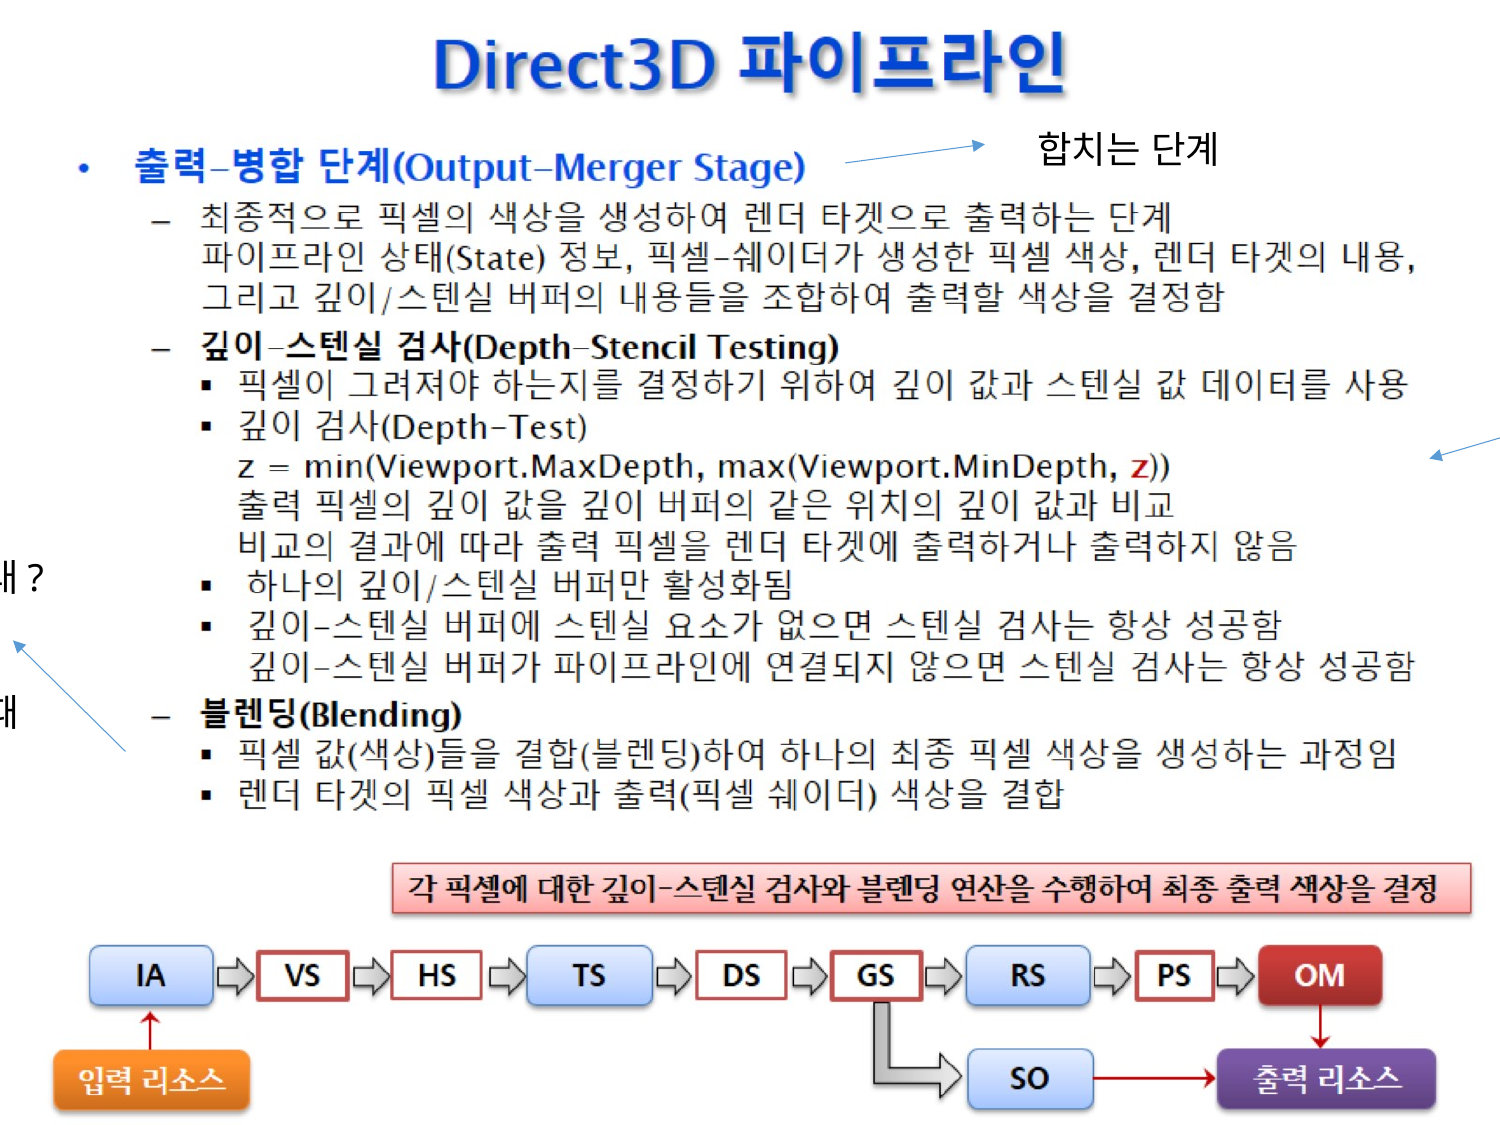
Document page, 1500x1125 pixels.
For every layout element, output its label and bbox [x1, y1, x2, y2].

picture [0, 0, 1500, 1125]
text_box [845, 144, 986, 163]
text_box [1429, 434, 1500, 459]
text_box [12, 640, 126, 752]
